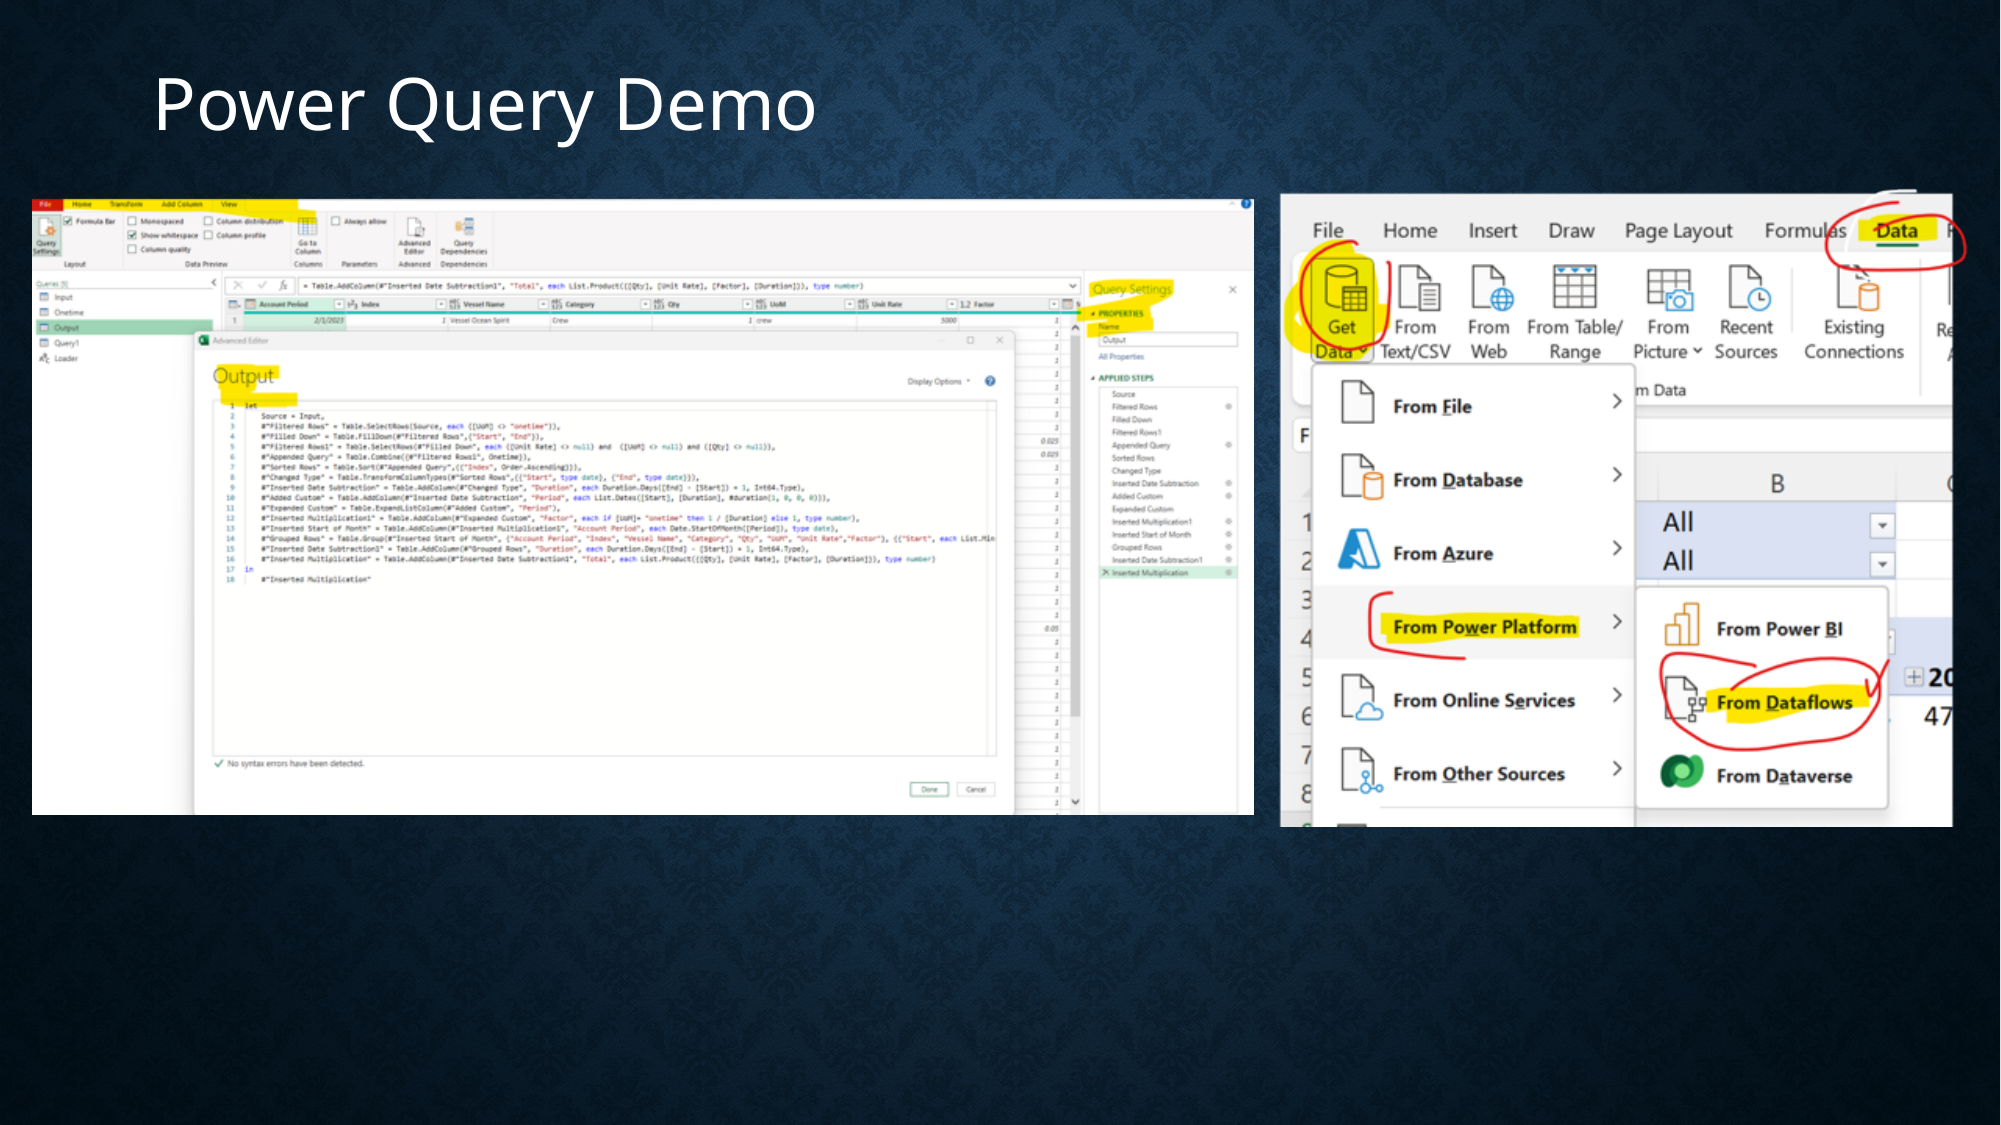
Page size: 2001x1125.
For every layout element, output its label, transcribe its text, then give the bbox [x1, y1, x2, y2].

text_box Power Query Demo [137, 59, 1863, 154]
picture [1277, 188, 1969, 828]
picture [31, 188, 1254, 816]
